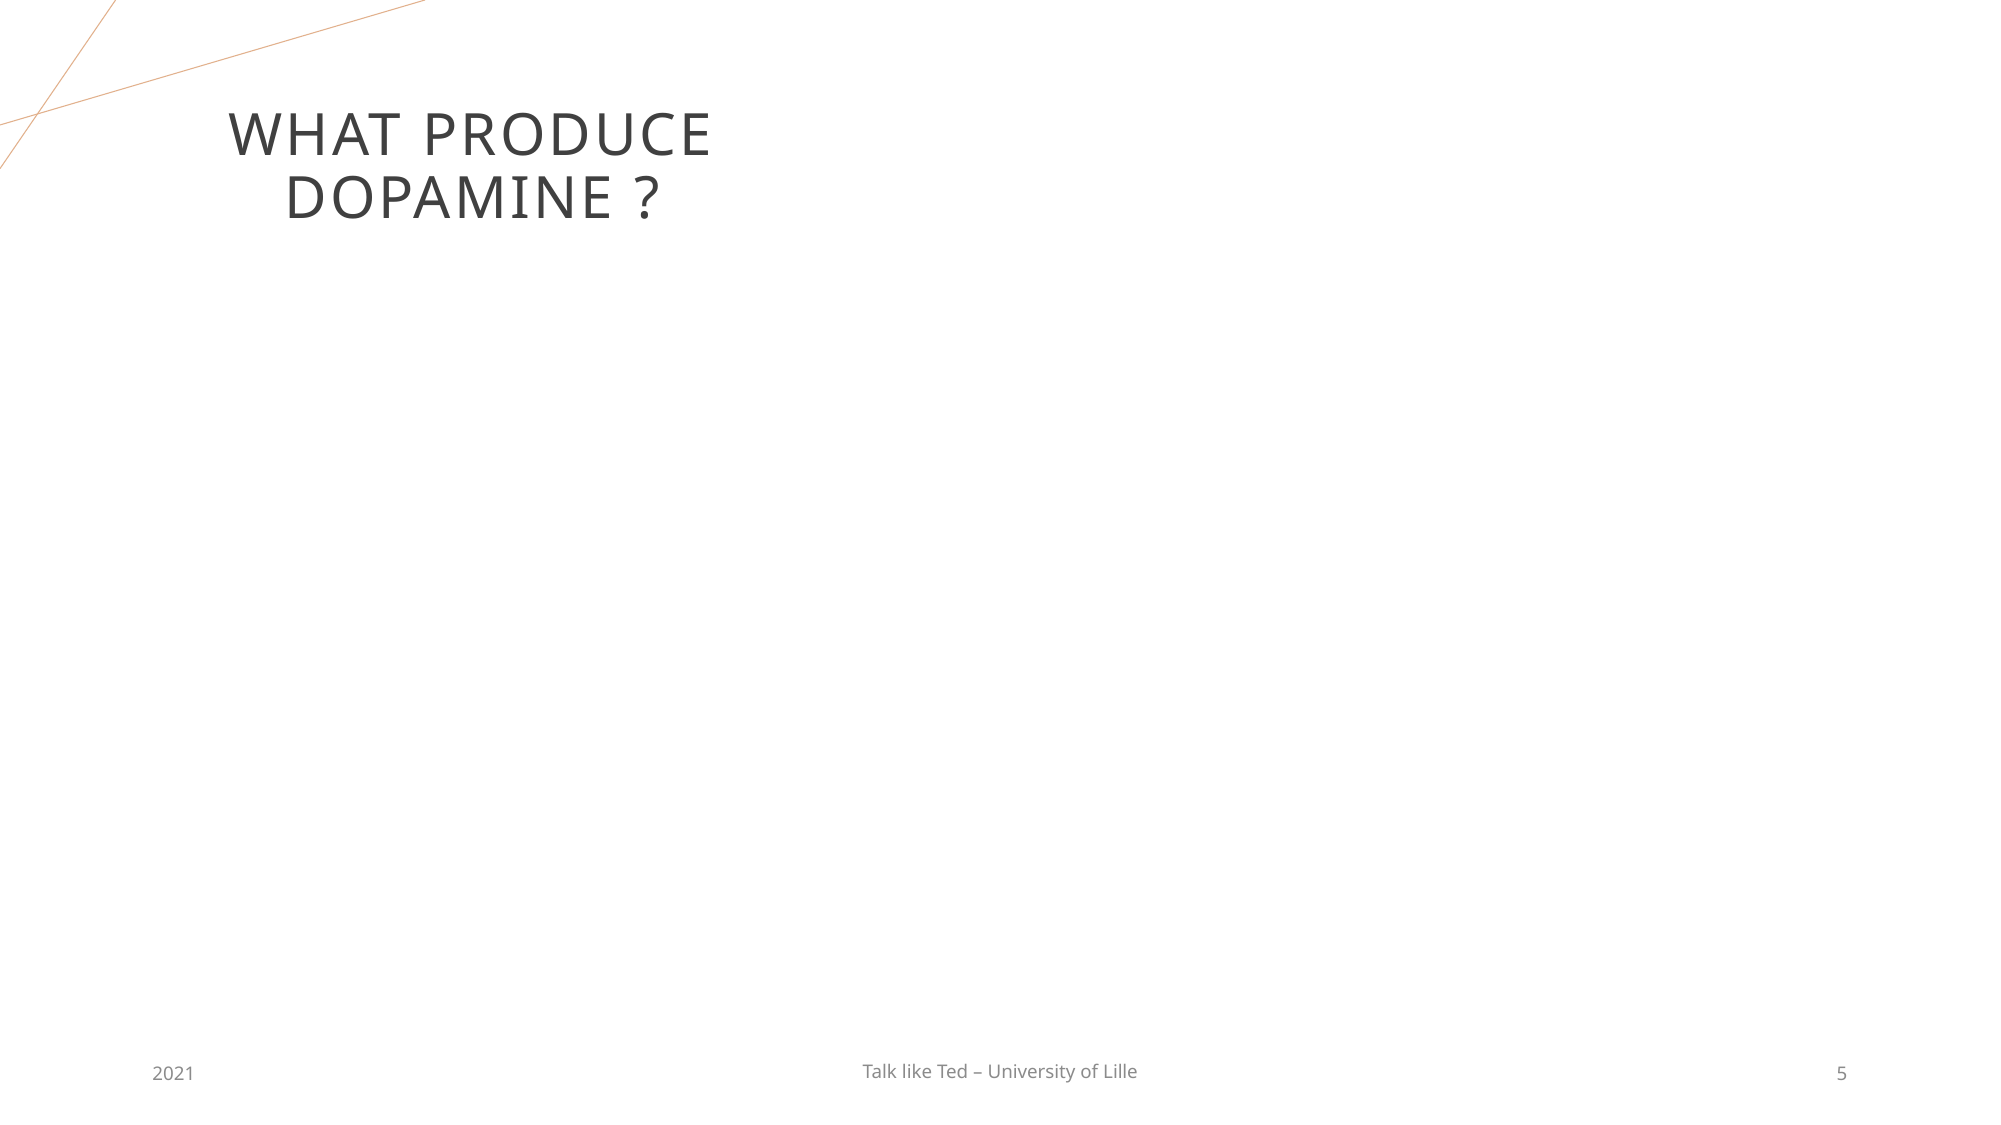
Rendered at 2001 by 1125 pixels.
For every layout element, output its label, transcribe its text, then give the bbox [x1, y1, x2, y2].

title What produce dopamine ? [137, 59, 808, 277]
slide_number 2021 [137, 1042, 588, 1103]
footer Talk like Ted – University of Lille [662, 1042, 1338, 1103]
slide_number 5 [1412, 1042, 1863, 1103]
